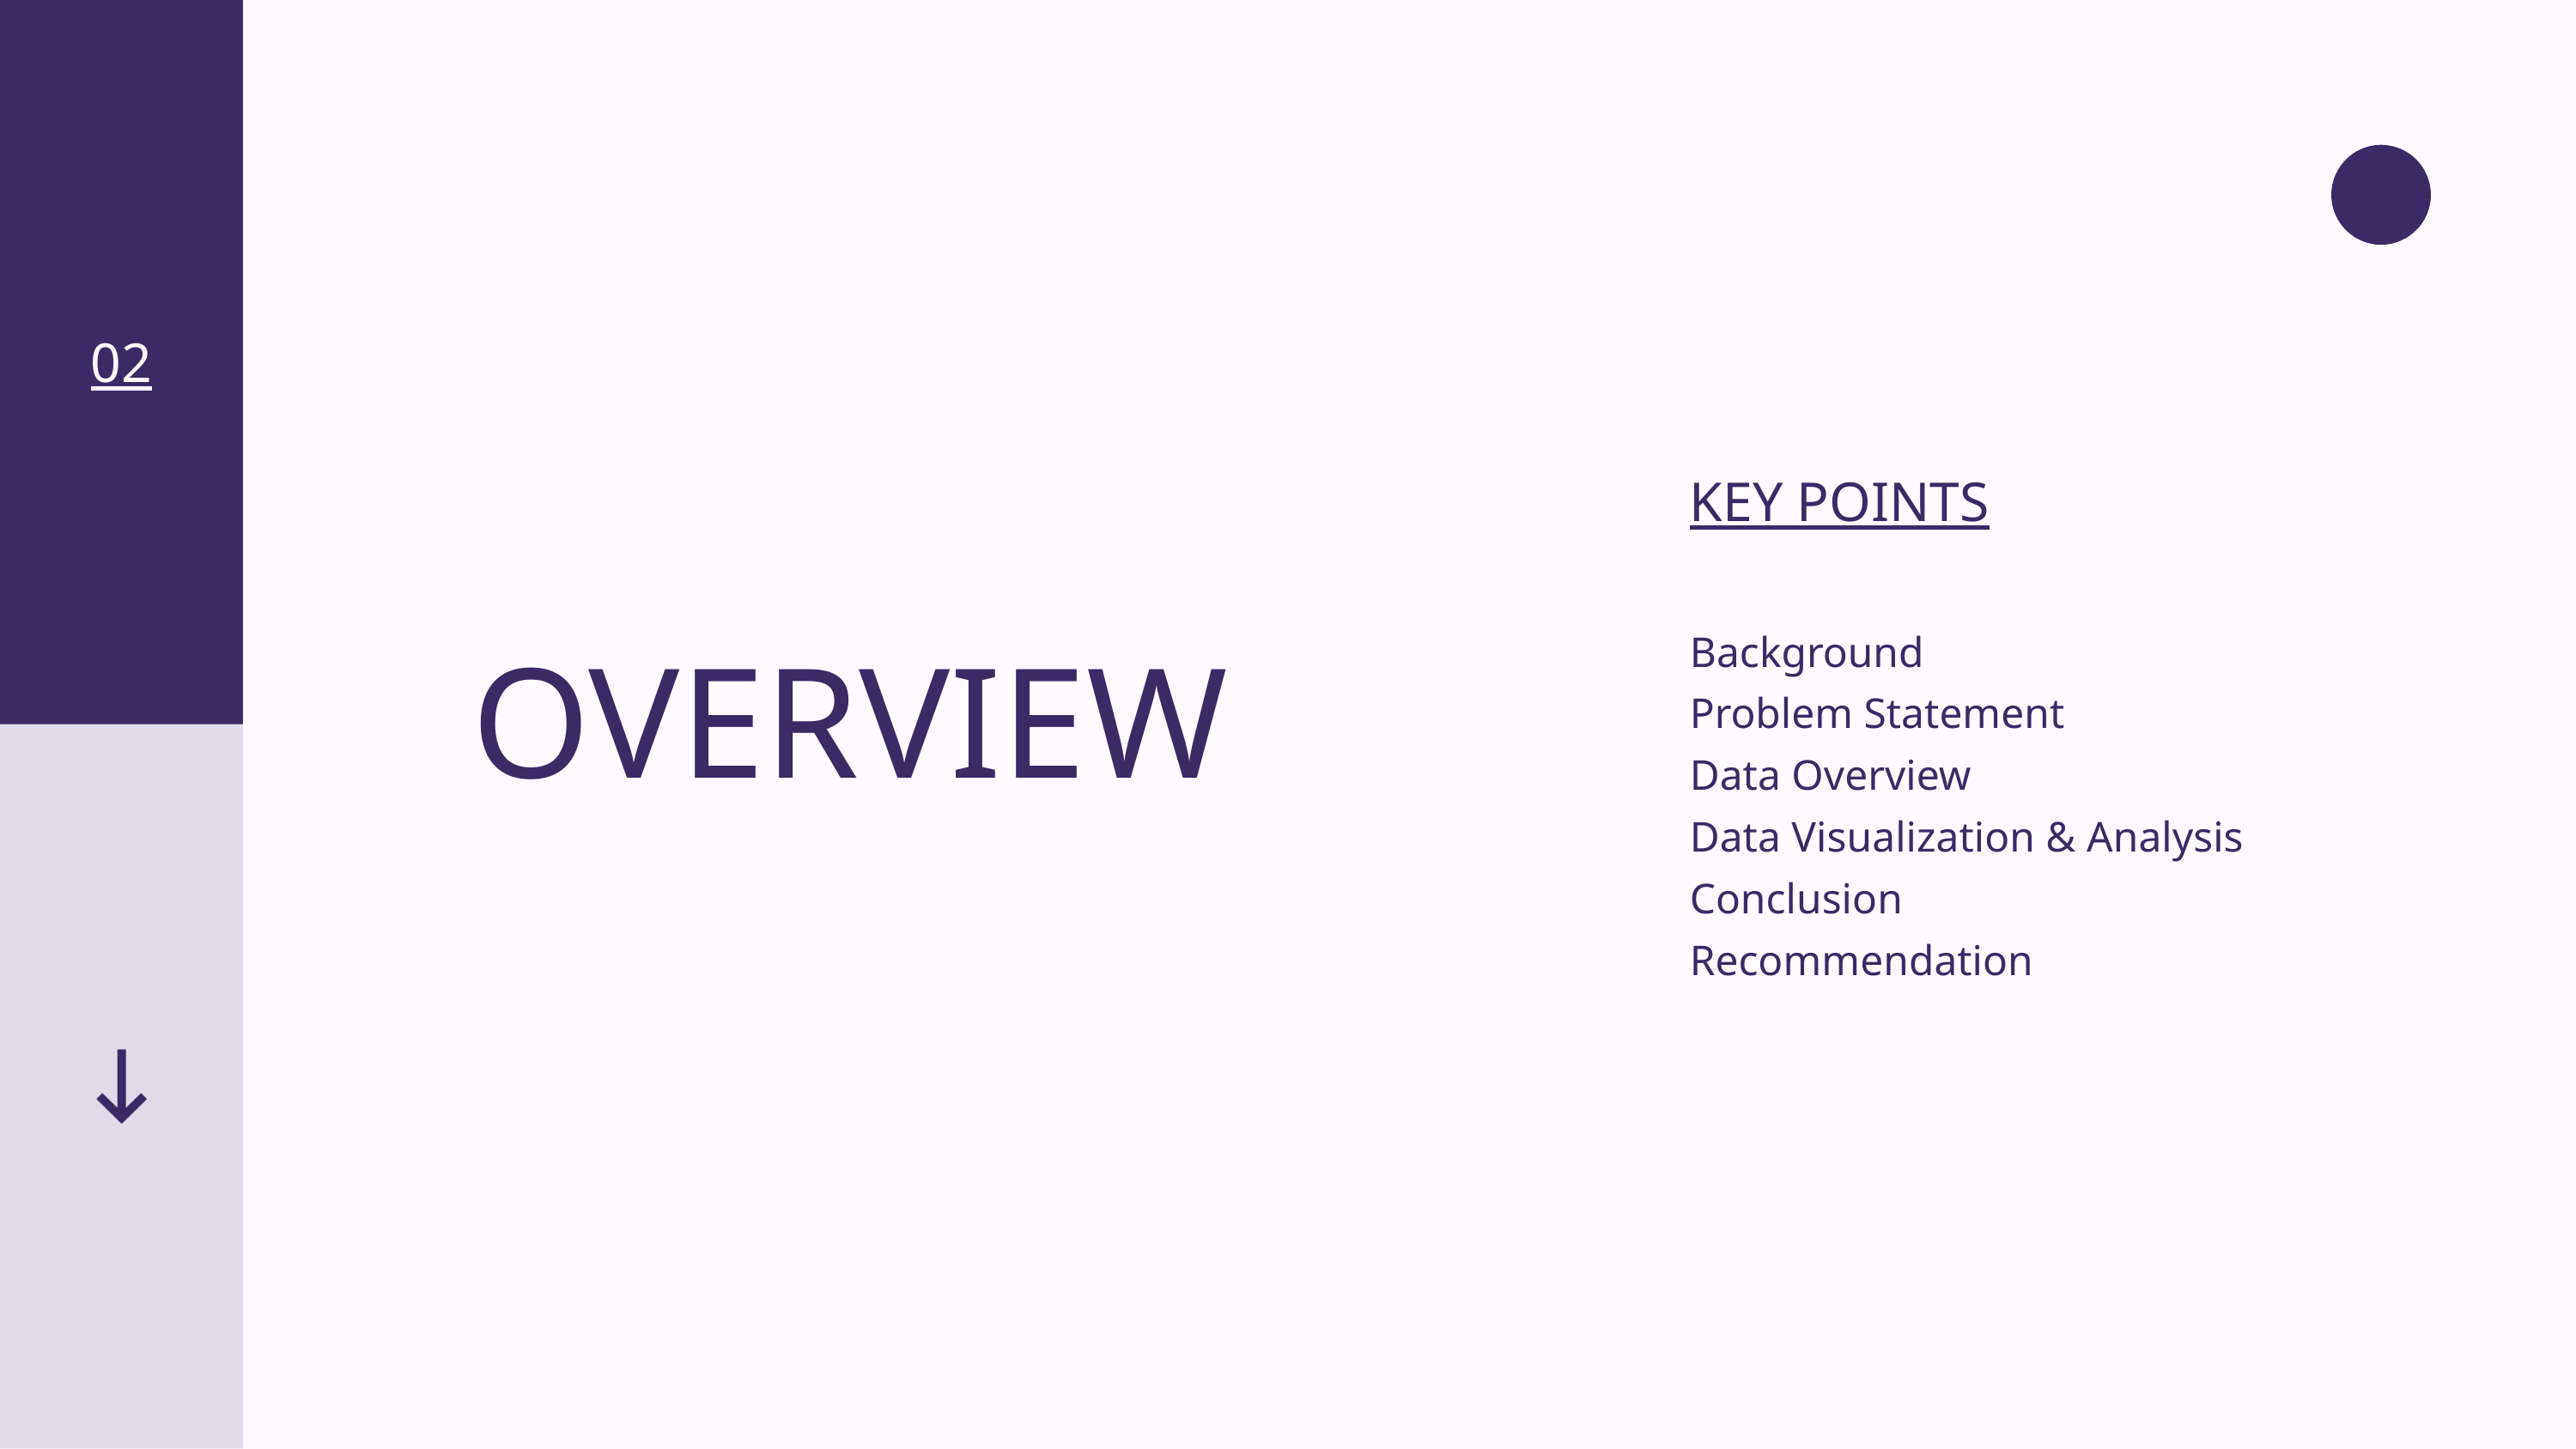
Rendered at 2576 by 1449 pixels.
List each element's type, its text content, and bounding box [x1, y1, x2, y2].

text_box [1689, 470, 2297, 979]
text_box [2330, 144, 2432, 246]
text_box 02 [64, 333, 179, 393]
text_box OVERVIEW [471, 656, 1461, 809]
text_box [0, 724, 243, 1449]
text_box [0, 0, 243, 724]
picture [83, 1050, 160, 1124]
